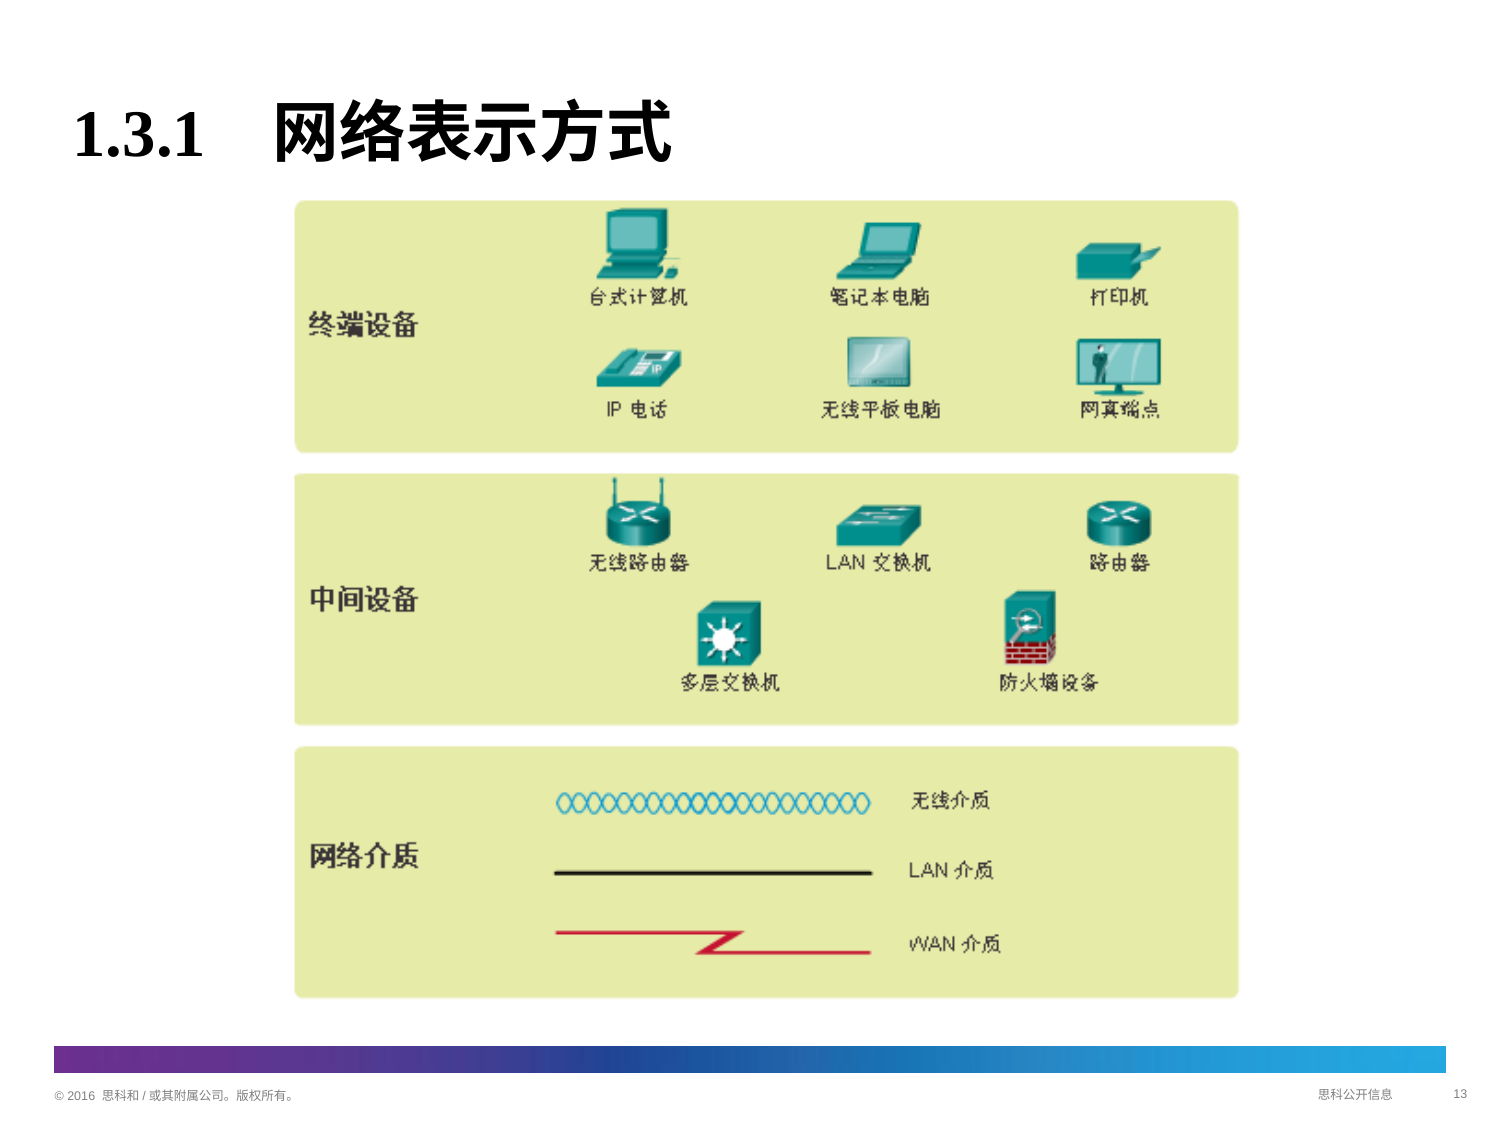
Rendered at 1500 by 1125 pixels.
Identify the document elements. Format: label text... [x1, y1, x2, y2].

picture [271, 188, 1257, 1016]
picture [54, 1046, 1446, 1073]
title 1.3.1 网络表示方式 [59, 59, 1359, 178]
